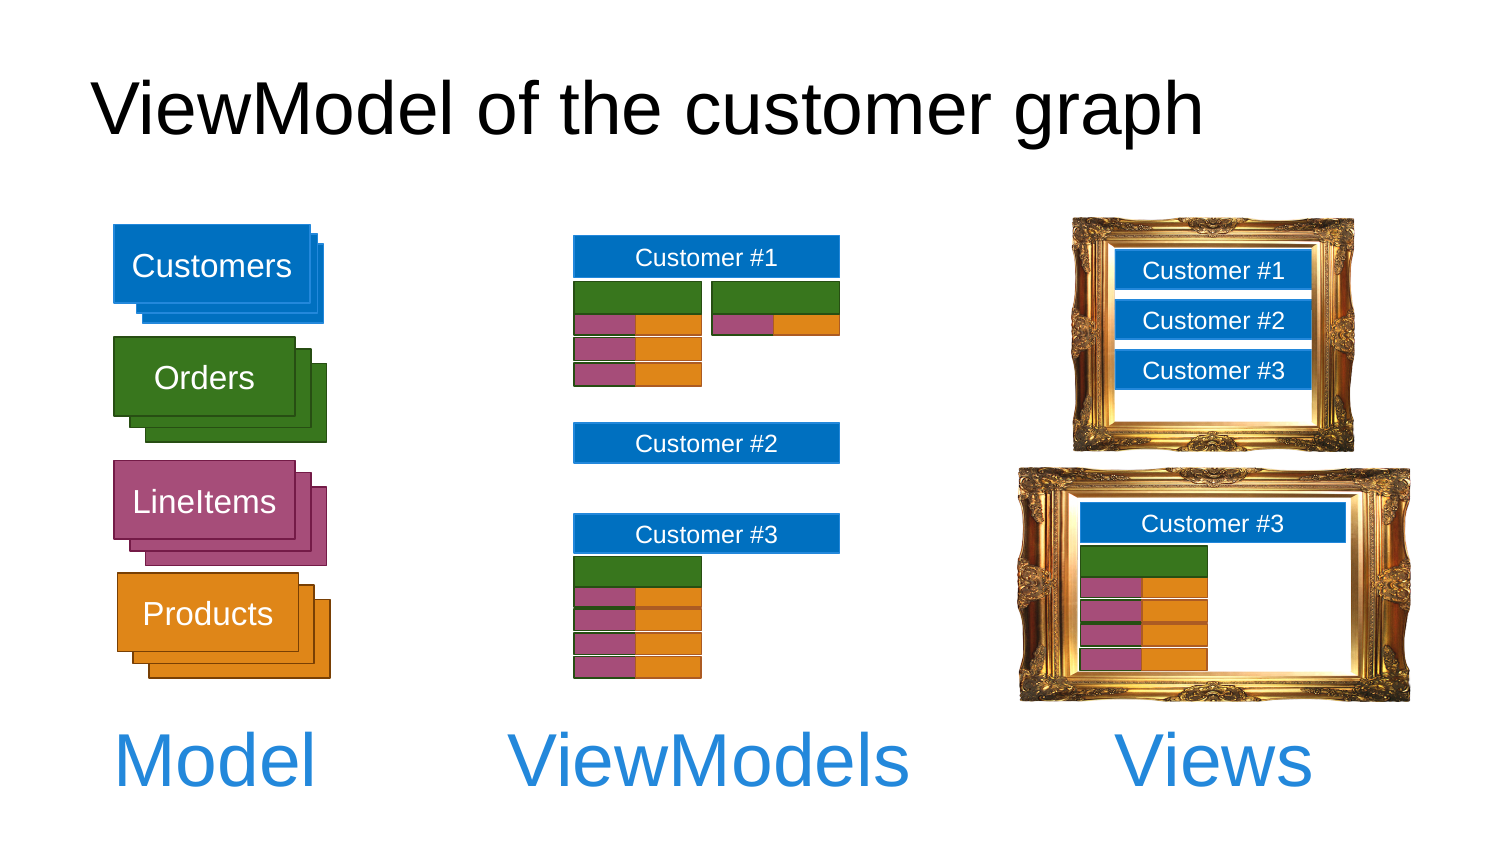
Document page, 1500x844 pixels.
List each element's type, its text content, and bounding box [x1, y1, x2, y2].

title ViewModel of the customer graph [75, 33, 1425, 175]
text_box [573, 235, 840, 679]
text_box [1017, 467, 1411, 702]
text_box Model [64, 696, 367, 814]
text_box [113, 224, 331, 679]
text_box ViewModels [489, 696, 929, 814]
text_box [1071, 216, 1355, 452]
text_box Views [1063, 710, 1366, 814]
